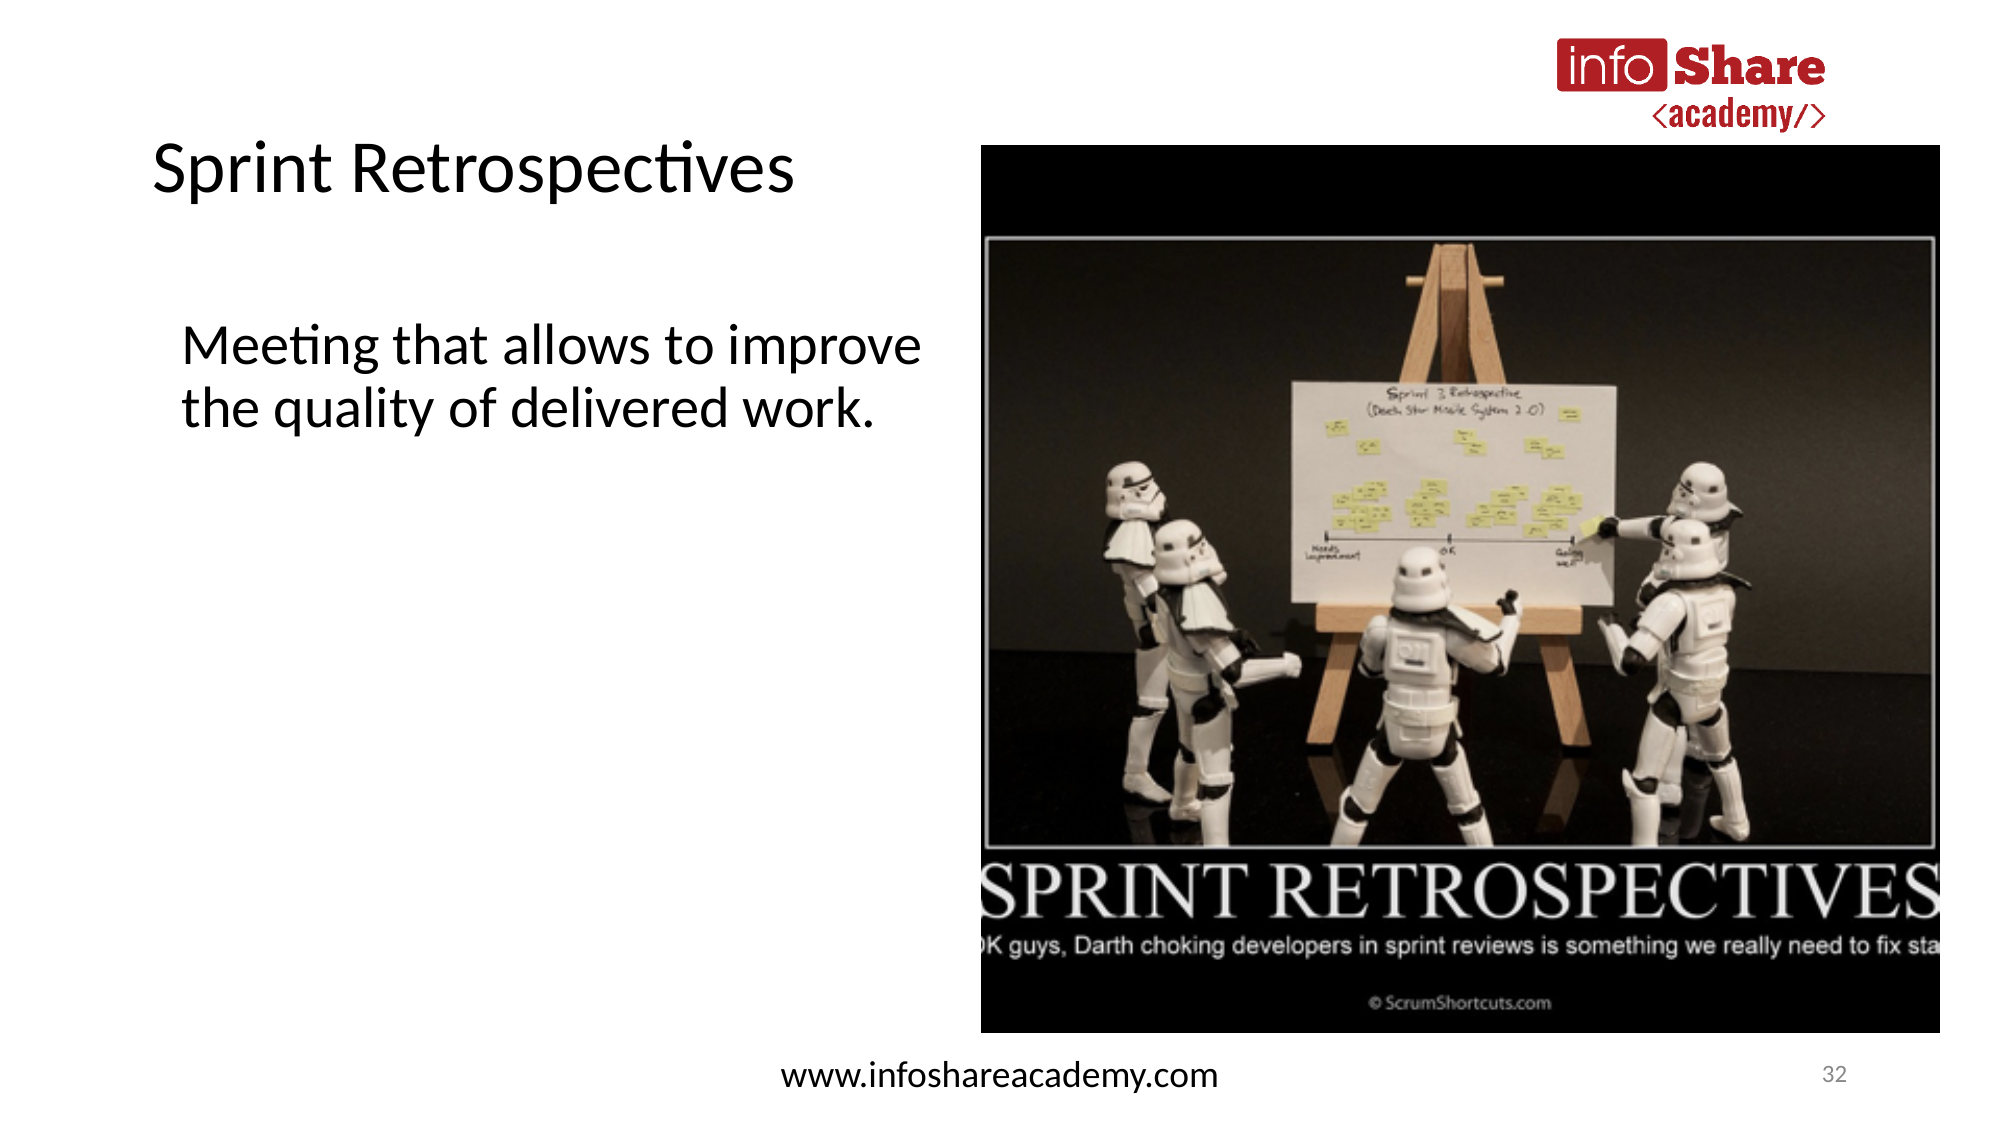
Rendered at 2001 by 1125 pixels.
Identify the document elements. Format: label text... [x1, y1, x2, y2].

footer www.infoshareacademy.com [662, 1042, 1338, 1103]
title Sprint Retrospectives [137, 59, 1863, 278]
picture [981, 0, 1941, 1033]
list Meeting that allows to improve the quality of delivered work. [137, 299, 976, 1014]
slide_number 32 [1412, 1042, 1863, 1103]
